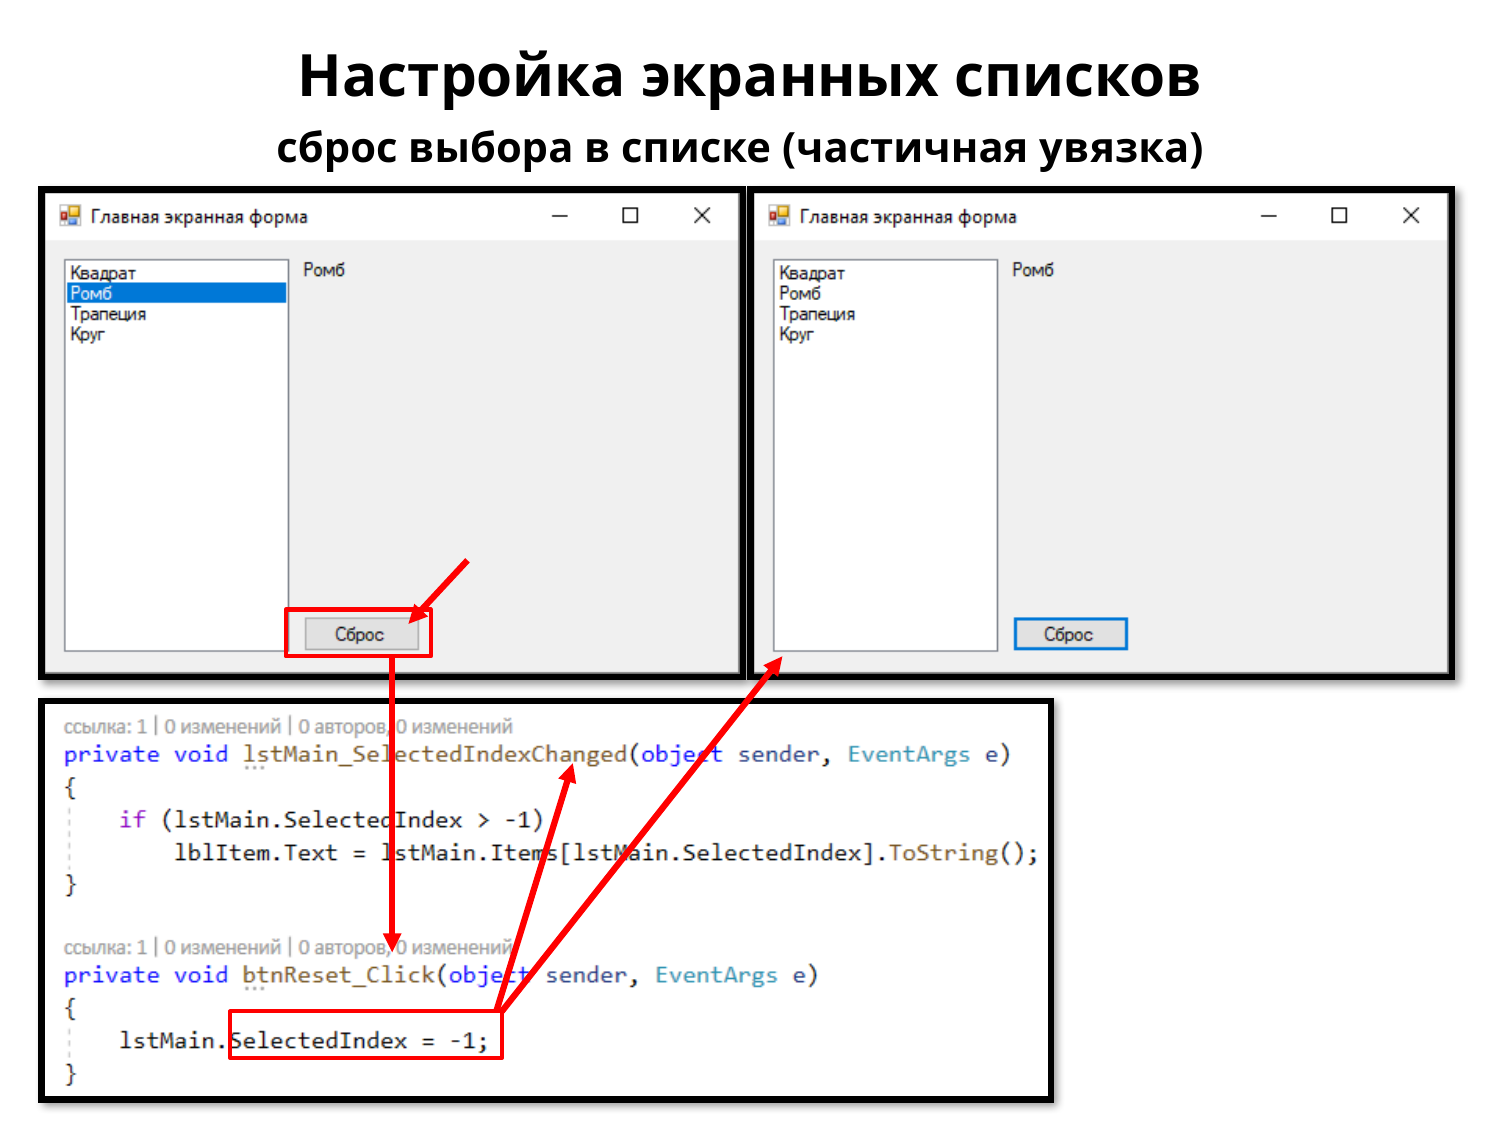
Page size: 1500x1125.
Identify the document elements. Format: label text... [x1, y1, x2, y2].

picture [753, 192, 1450, 675]
text_box Настройка экранных списков [17, 30, 1483, 186]
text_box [408, 560, 468, 625]
picture [44, 192, 741, 675]
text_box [496, 762, 574, 1012]
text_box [501, 656, 783, 1012]
text_box сброс выбора в списке (частичная увязка) [31, 113, 1450, 179]
picture [44, 703, 1048, 1097]
